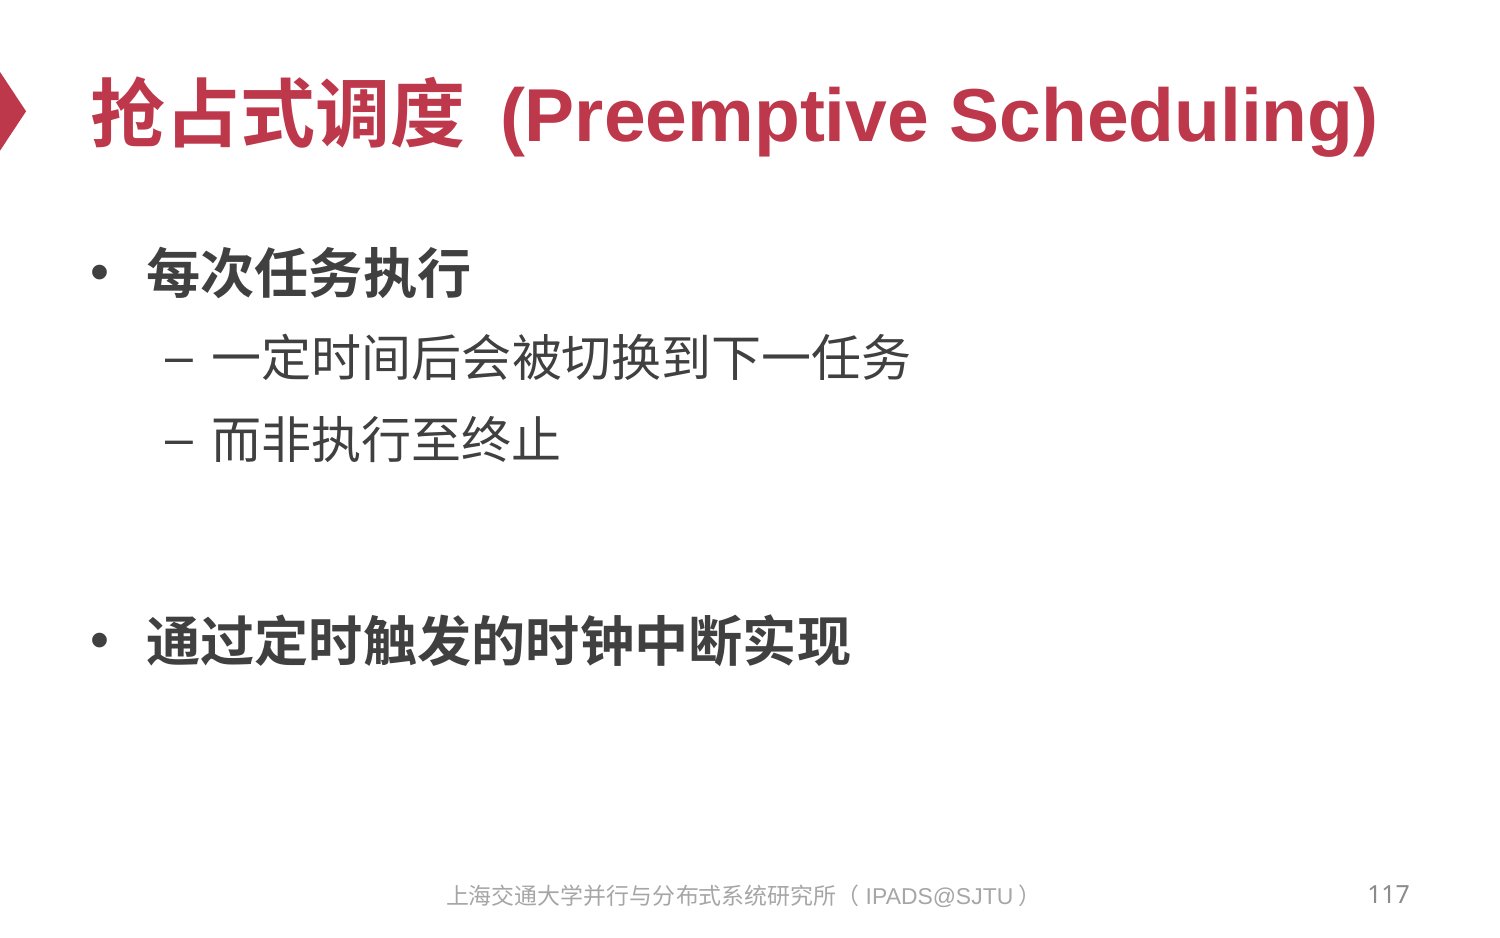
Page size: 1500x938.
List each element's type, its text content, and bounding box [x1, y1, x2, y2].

footer 上海交通大学并行与分布式系统研究所（IPADS@SJTU） [418, 870, 1069, 921]
slide_number 117 [1074, 870, 1425, 921]
list 每次任务执行 一定时间后会被切换到下一任务 而非执行至终止 通过定时触发的时钟中断实现 [75, 218, 1425, 838]
title 抢占式调度 (Preemptive Scheduling) [75, 37, 1425, 186]
